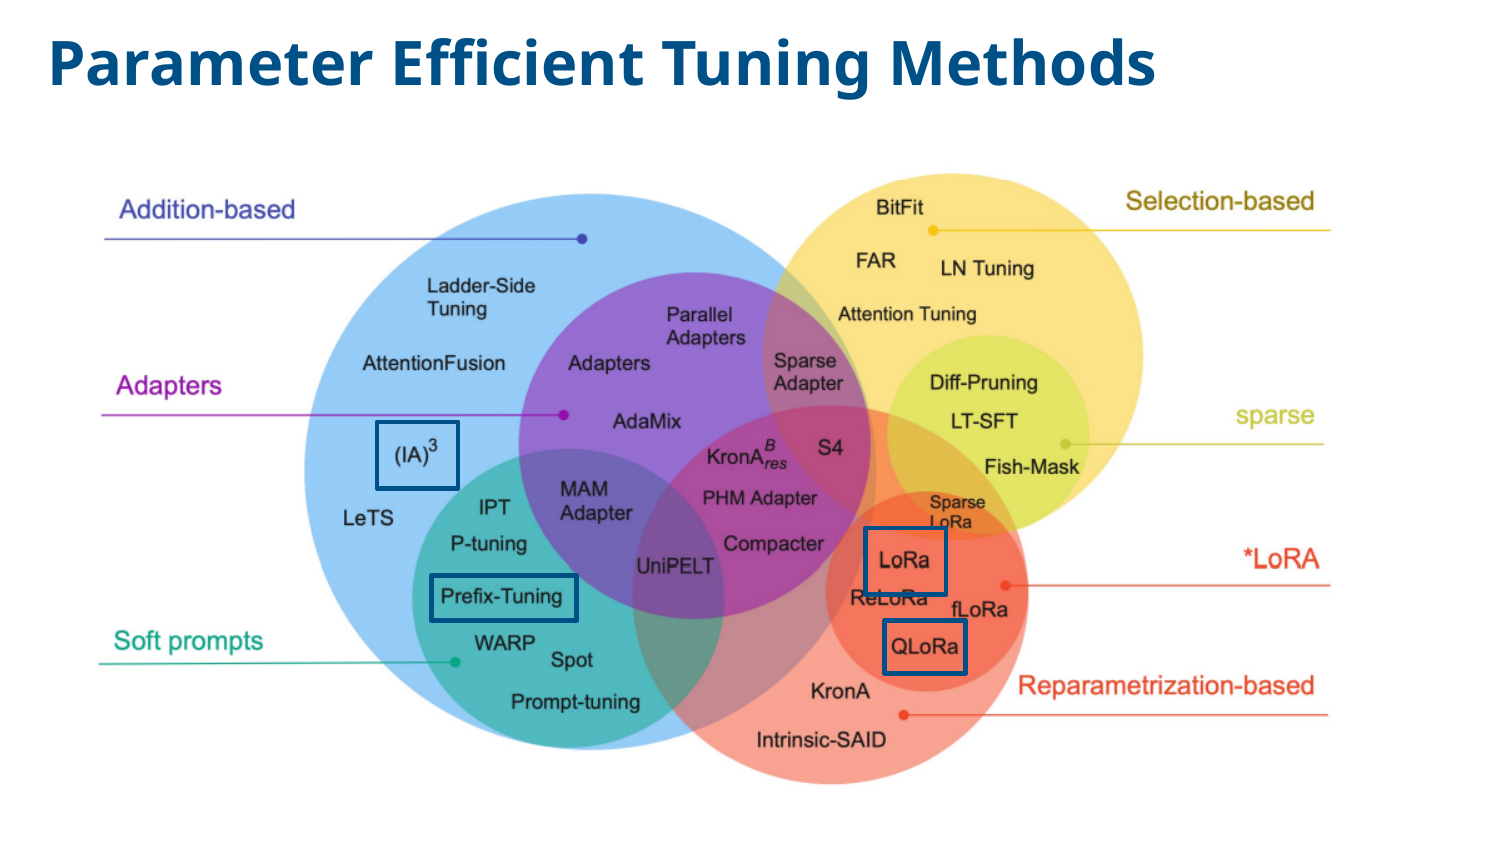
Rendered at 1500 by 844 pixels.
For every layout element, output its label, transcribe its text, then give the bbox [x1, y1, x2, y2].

picture [98, 155, 1342, 793]
title Parameter Efficient Tuning Methods [32, 17, 1500, 116]
